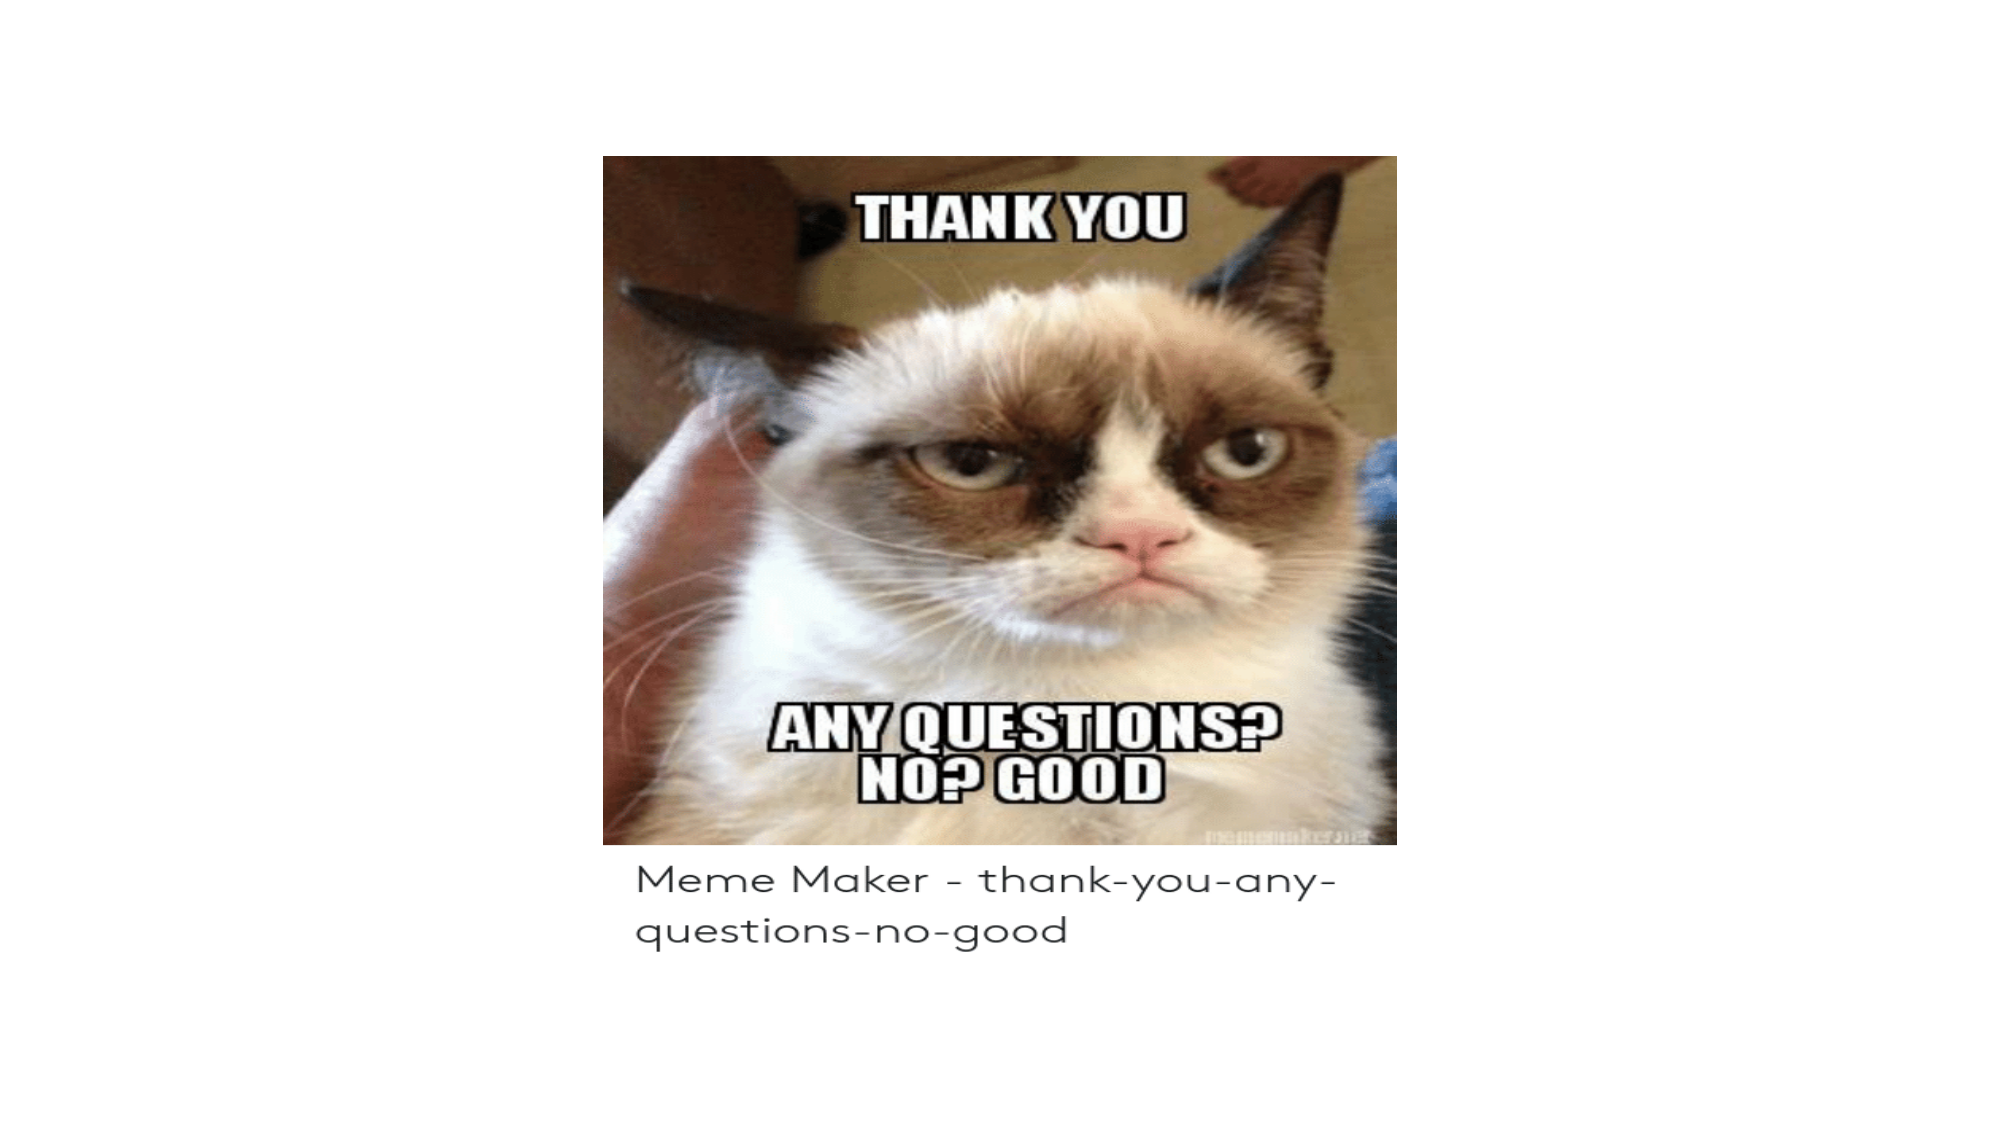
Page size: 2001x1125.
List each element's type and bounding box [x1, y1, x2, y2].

picture [603, 156, 1397, 969]
